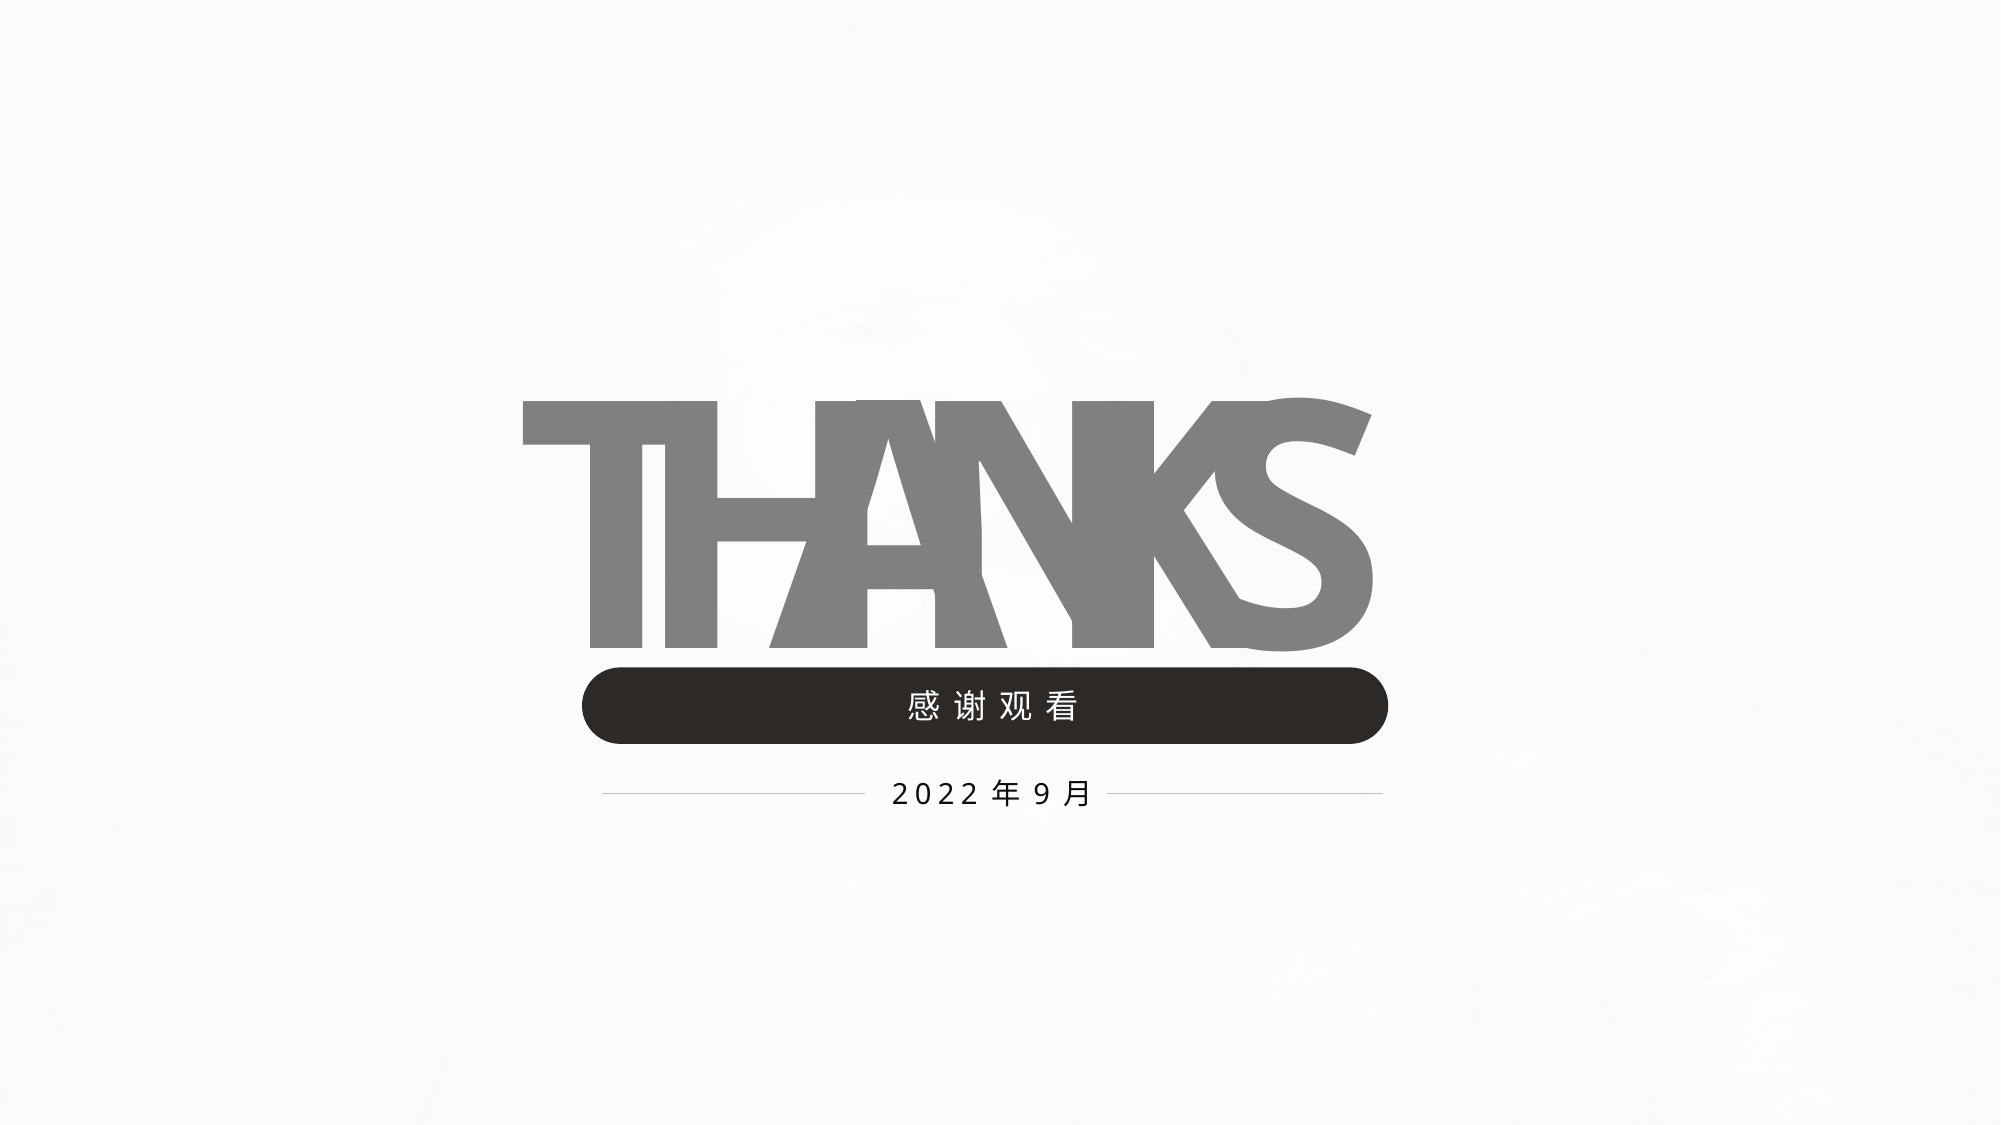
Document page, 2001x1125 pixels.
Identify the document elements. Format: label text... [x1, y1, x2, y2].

text_box S [1174, 302, 1409, 718]
text_box H [634, 302, 769, 667]
text_box N [904, 302, 1039, 667]
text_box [581, 667, 1389, 824]
text_box K [1039, 302, 1174, 667]
text_box A [769, 302, 904, 667]
text_box T [499, 302, 634, 718]
